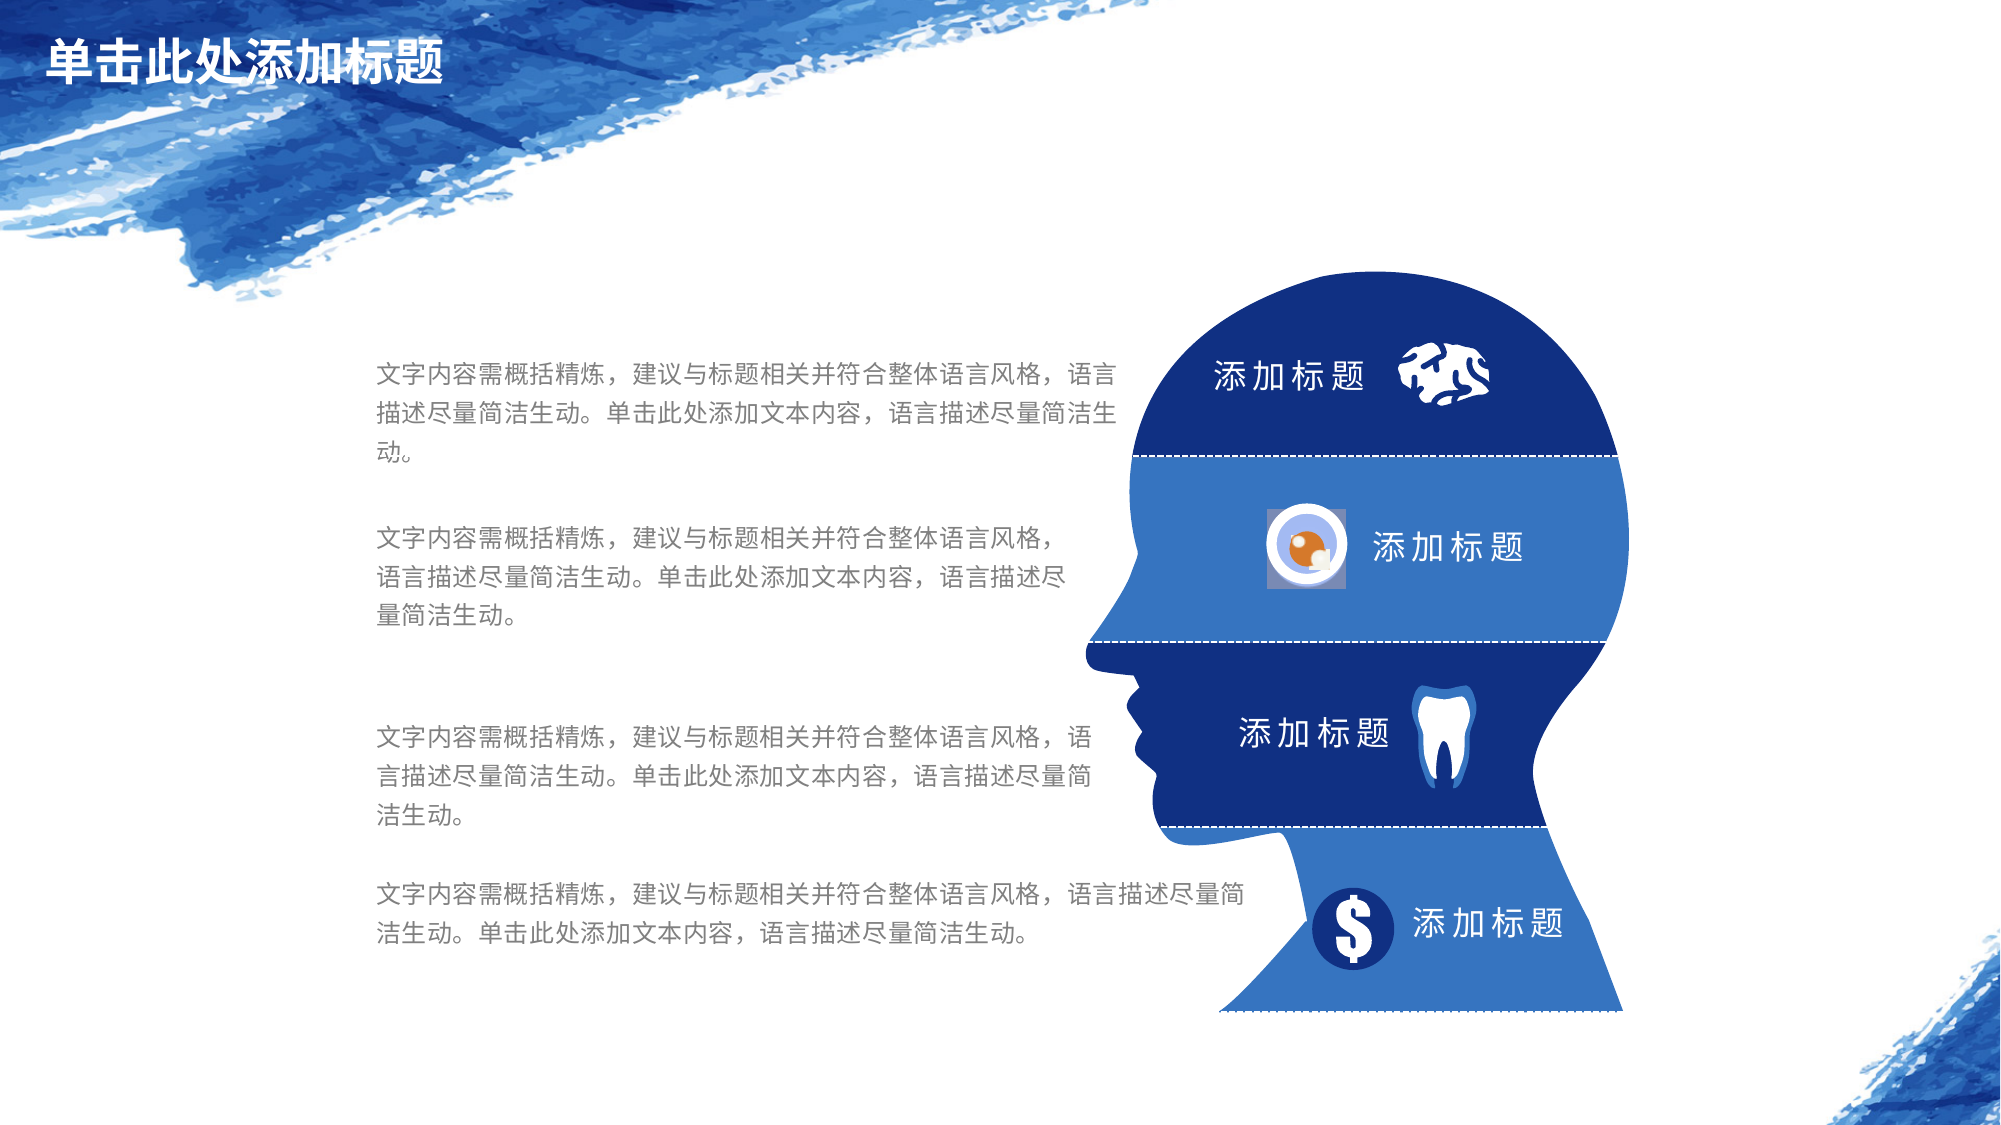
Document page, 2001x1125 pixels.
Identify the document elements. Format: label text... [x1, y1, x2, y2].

text_box [1089, 457, 1630, 642]
text_box 文字内容需概括精炼，建议与标题相关并符合整体语言风格，语言描述尽量简洁生动。单击此处添加文本内容，语言描述尽量简洁生动。 [361, 342, 1137, 474]
text_box 添加标题 [1397, 894, 1580, 950]
text_box [1159, 828, 1624, 1012]
picture [0, 0, 2001, 1125]
text_box 文字内容需概括精炼，建议与标题相关并符合整体语言风格，语言描述尽量简洁生动。单击此处添加文本内容，语言描述尽量简洁生动。 [361, 505, 1089, 638]
text_box 文字内容需概括精炼，建议与标题相关并符合整体语言风格，语言描述尽量简洁生动。单击此处添加文本内容，语言描述尽量简洁生动。 [361, 704, 1126, 837]
text_box 添加标题 [1223, 704, 1405, 760]
text_box 添加标题 [1198, 348, 1380, 403]
text_box [1085, 642, 1606, 827]
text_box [1410, 685, 1479, 792]
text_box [1266, 503, 1348, 589]
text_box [1387, 334, 1500, 429]
title 单击此处添加标题 [29, 25, 1755, 104]
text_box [1312, 887, 1395, 971]
text_box 文字内容需概括精炼，建议与标题相关并符合整体语言风格，语言描述尽量简洁生动。单击此处添加文本内容，语言描述尽量简洁生动。 [361, 862, 1267, 955]
text_box [1137, 271, 1618, 456]
text_box 添加标题 [1357, 518, 1539, 574]
